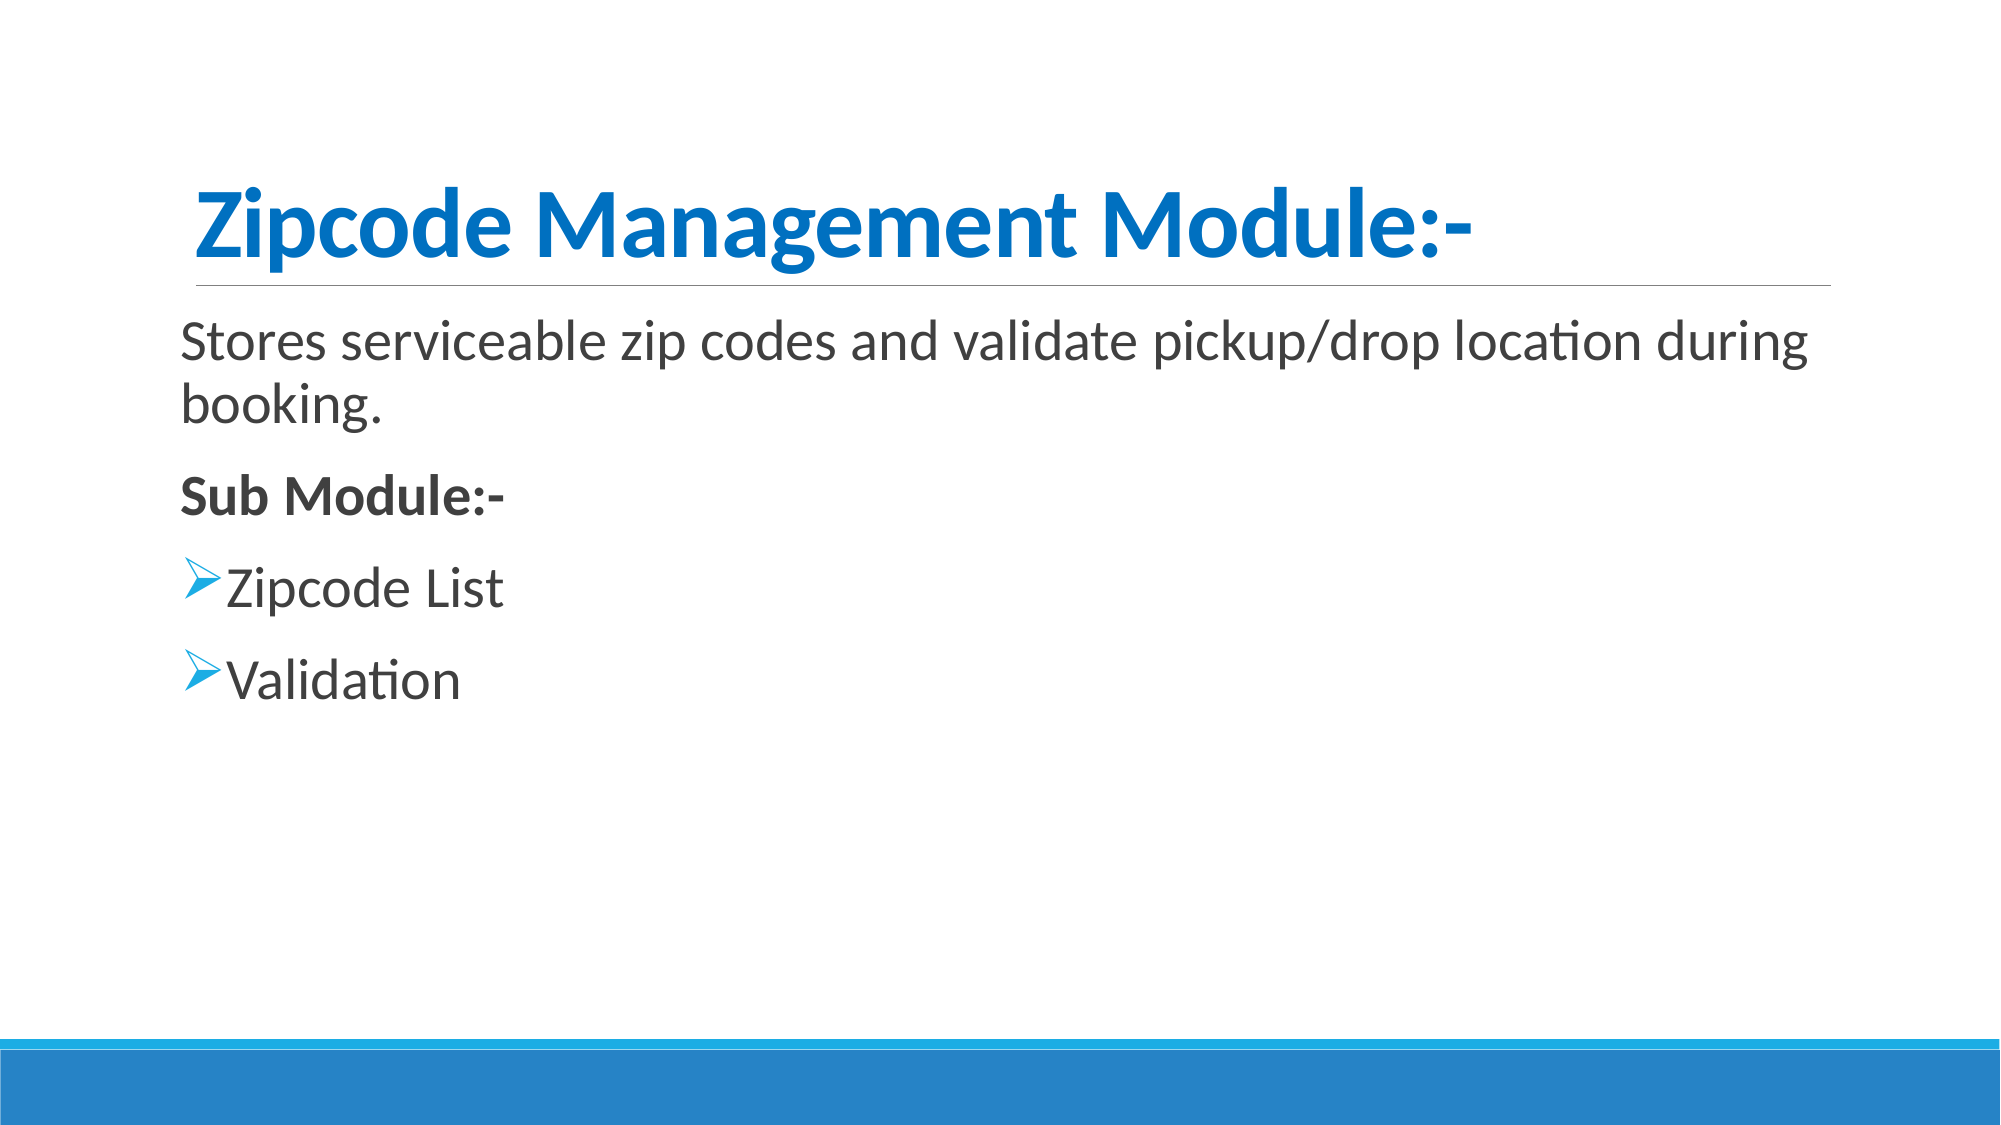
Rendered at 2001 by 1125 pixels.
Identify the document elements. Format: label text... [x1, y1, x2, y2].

list Stores serviceable zip codes and validate pickup/drop location during booking. Sub Module:- Zipcode List Validation [180, 302, 1830, 963]
title Zipcode Management Module:- [180, 47, 1830, 285]
